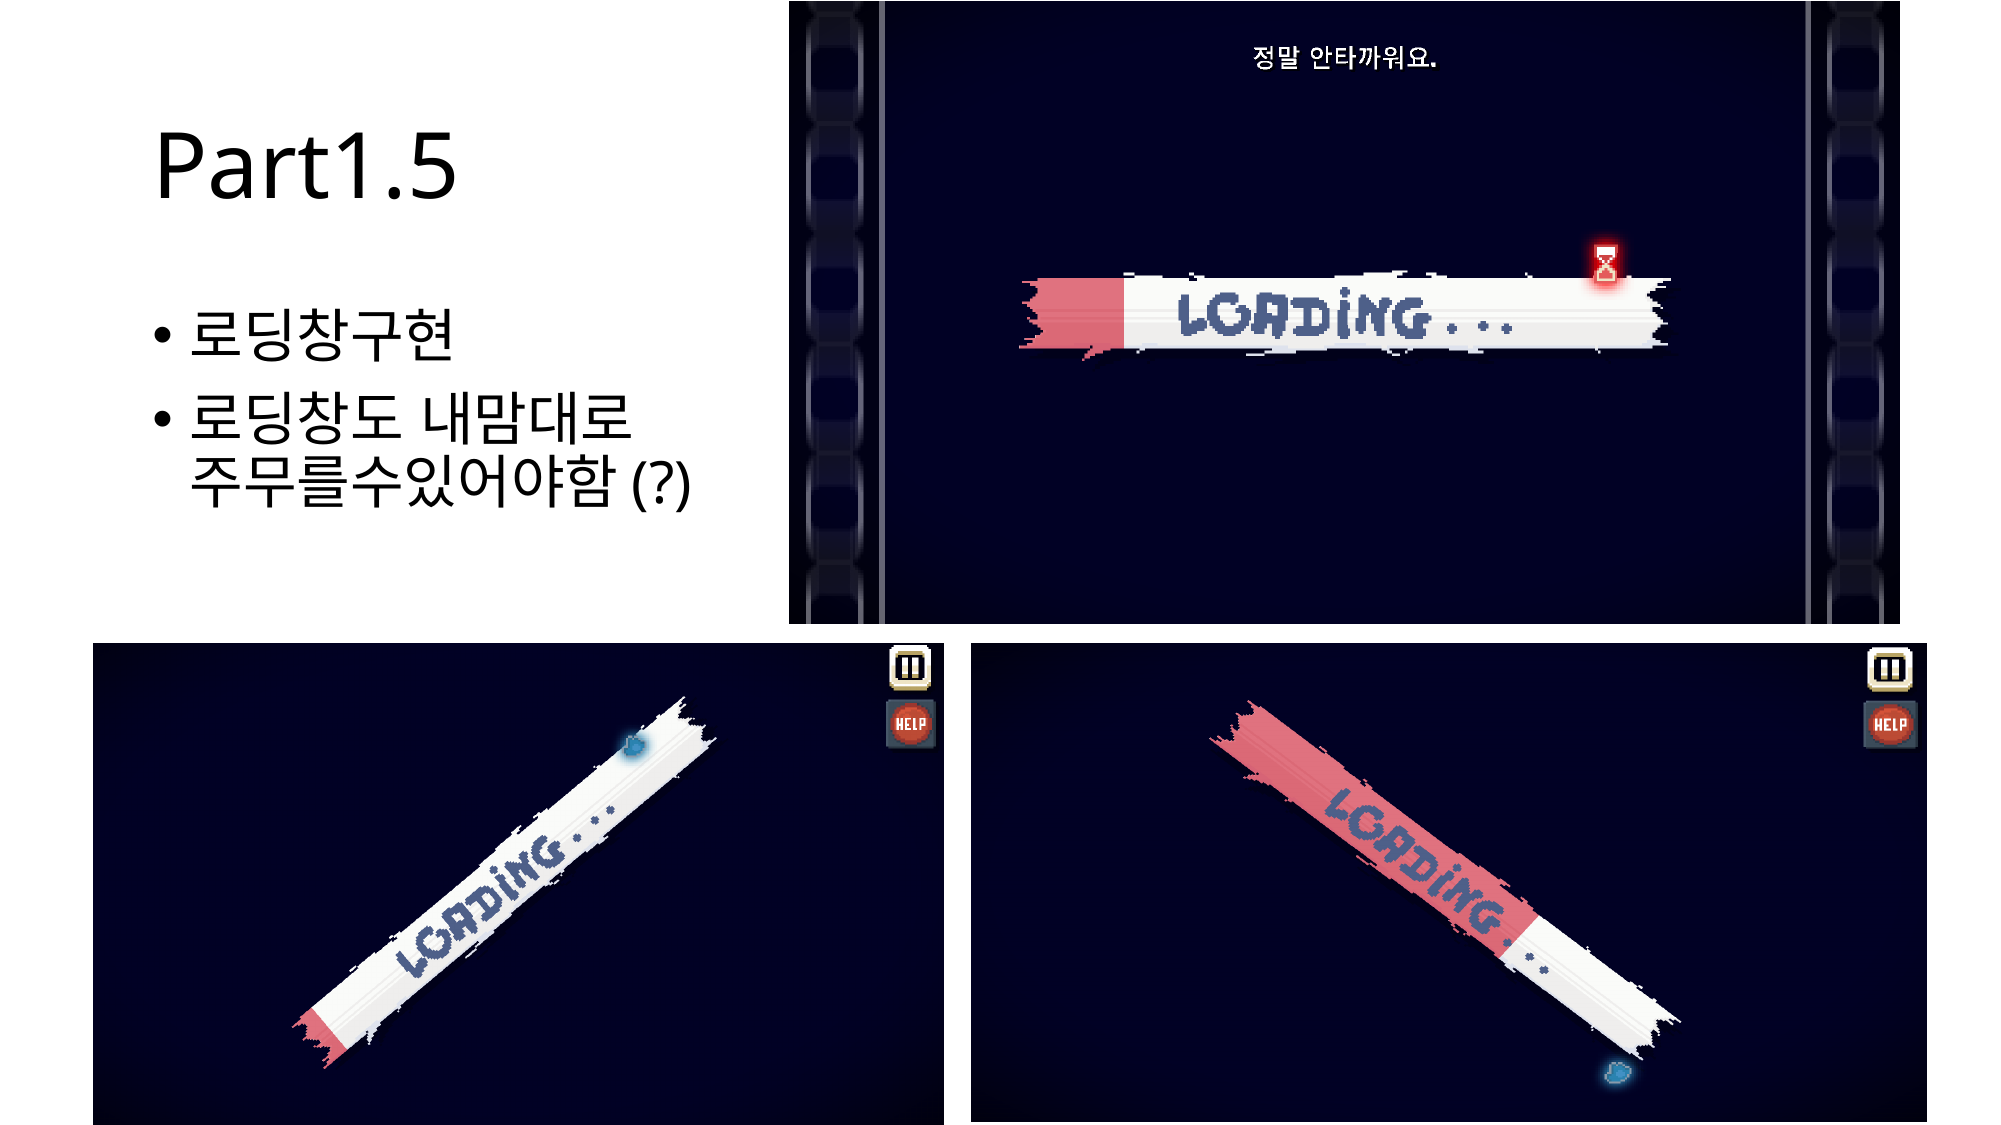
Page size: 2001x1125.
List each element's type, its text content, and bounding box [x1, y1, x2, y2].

title Part1.5 [137, 59, 789, 278]
picture [93, 643, 944, 1125]
list 로딩창구현 로딩창도 내맘대로 주무를수있어야함(?) [137, 299, 749, 643]
picture [789, 1, 1900, 624]
picture [971, 643, 1927, 1122]
